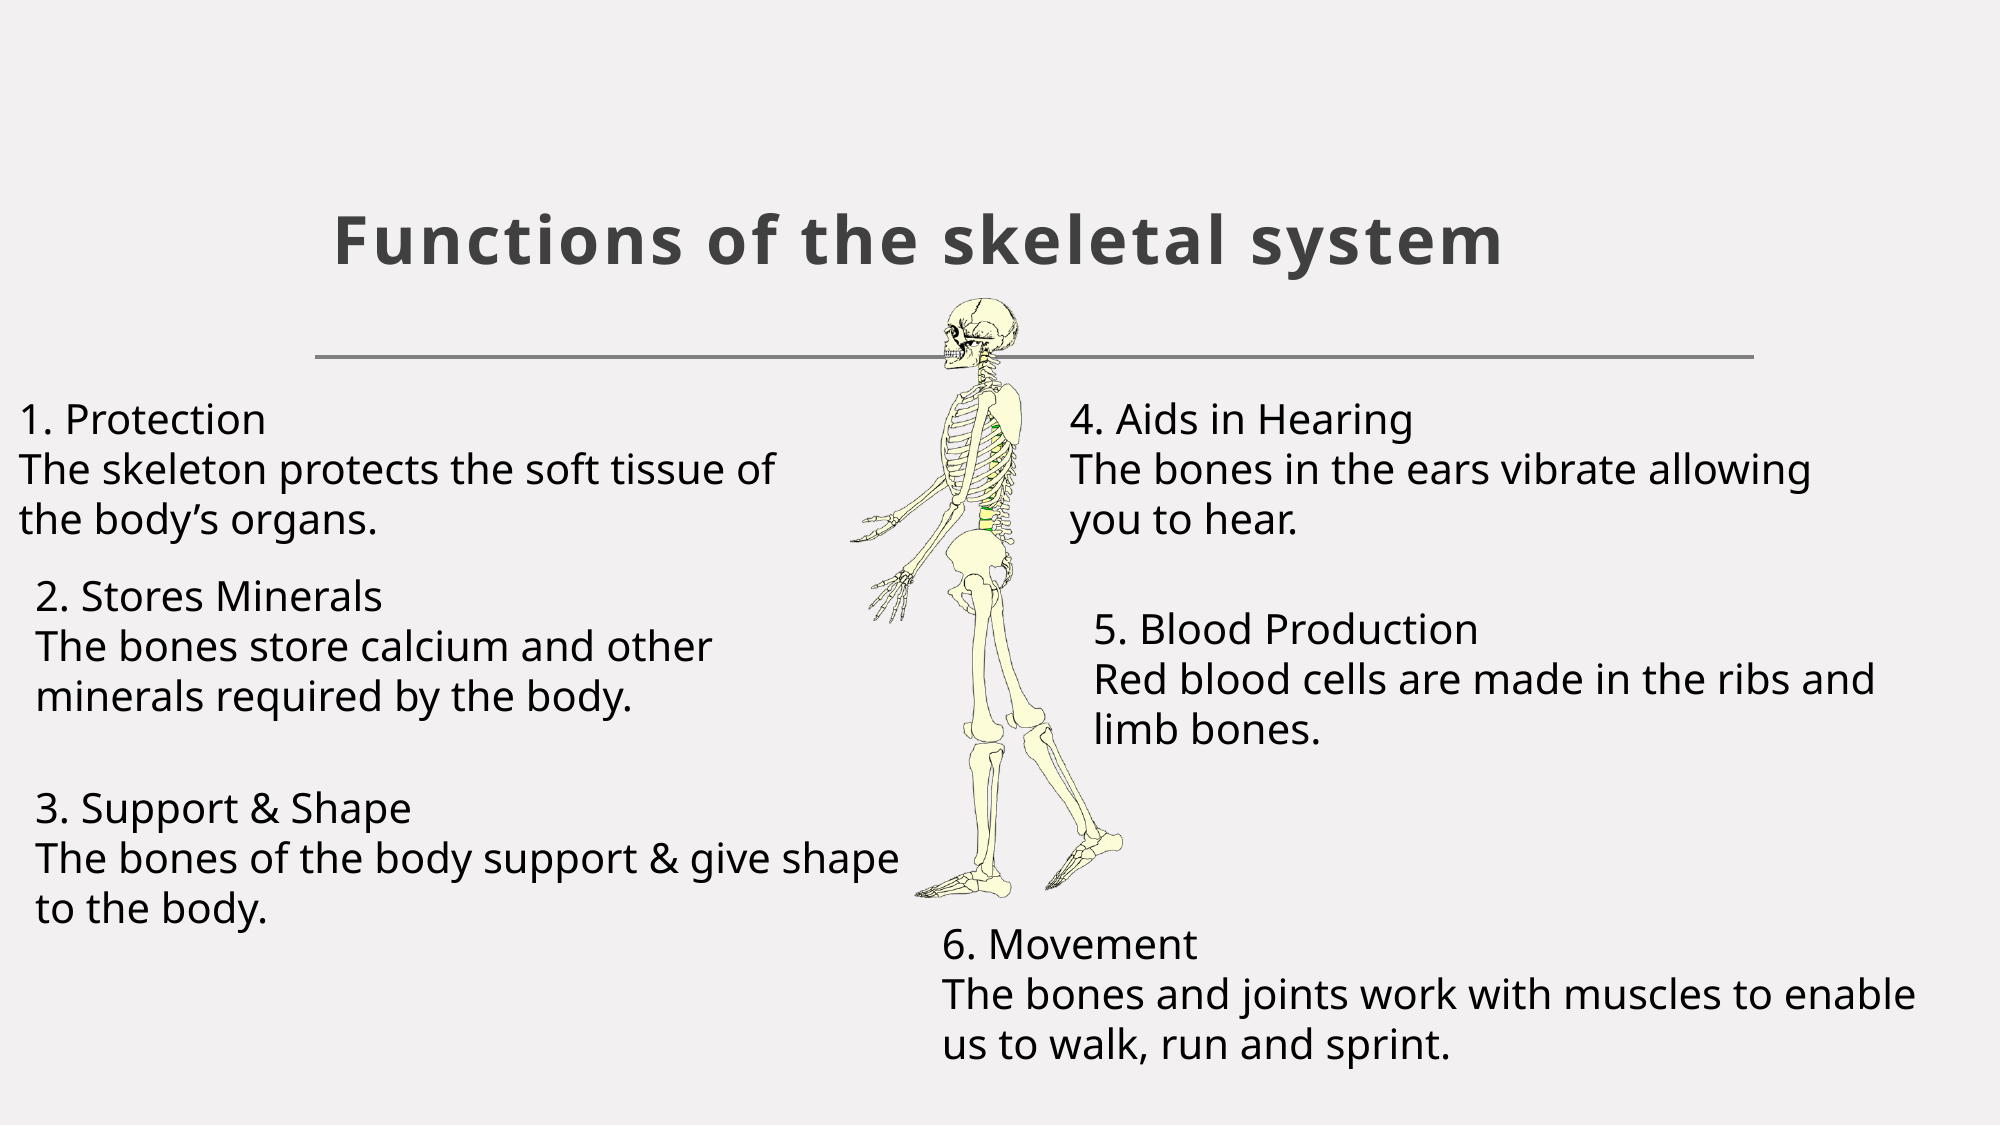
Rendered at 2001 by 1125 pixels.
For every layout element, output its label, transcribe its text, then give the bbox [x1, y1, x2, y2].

text_box 2. Stores Minerals The bones store calcium and other minerals required by the body. [20, 562, 838, 728]
title Functions of the skeletal system [315, 72, 1754, 294]
text_box 5. Blood Production Red blood cells are made in the ribs and limb bones. [1124, 595, 1948, 760]
text_box 4. Aids in Hearing The bones in the ears vibrate allowing you to hear. [1124, 385, 1906, 551]
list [849, 298, 1124, 899]
text_box 3. Support & Shape The bones of the body support & give shape to the body. [20, 774, 949, 940]
text_box 6. Movement The bones and joints work with muscles to enable us to walk, run and sprint. [927, 910, 1980, 1076]
text_box 1. Protection The skeleton protects the soft tissue of the body’s organs. [3, 385, 849, 551]
